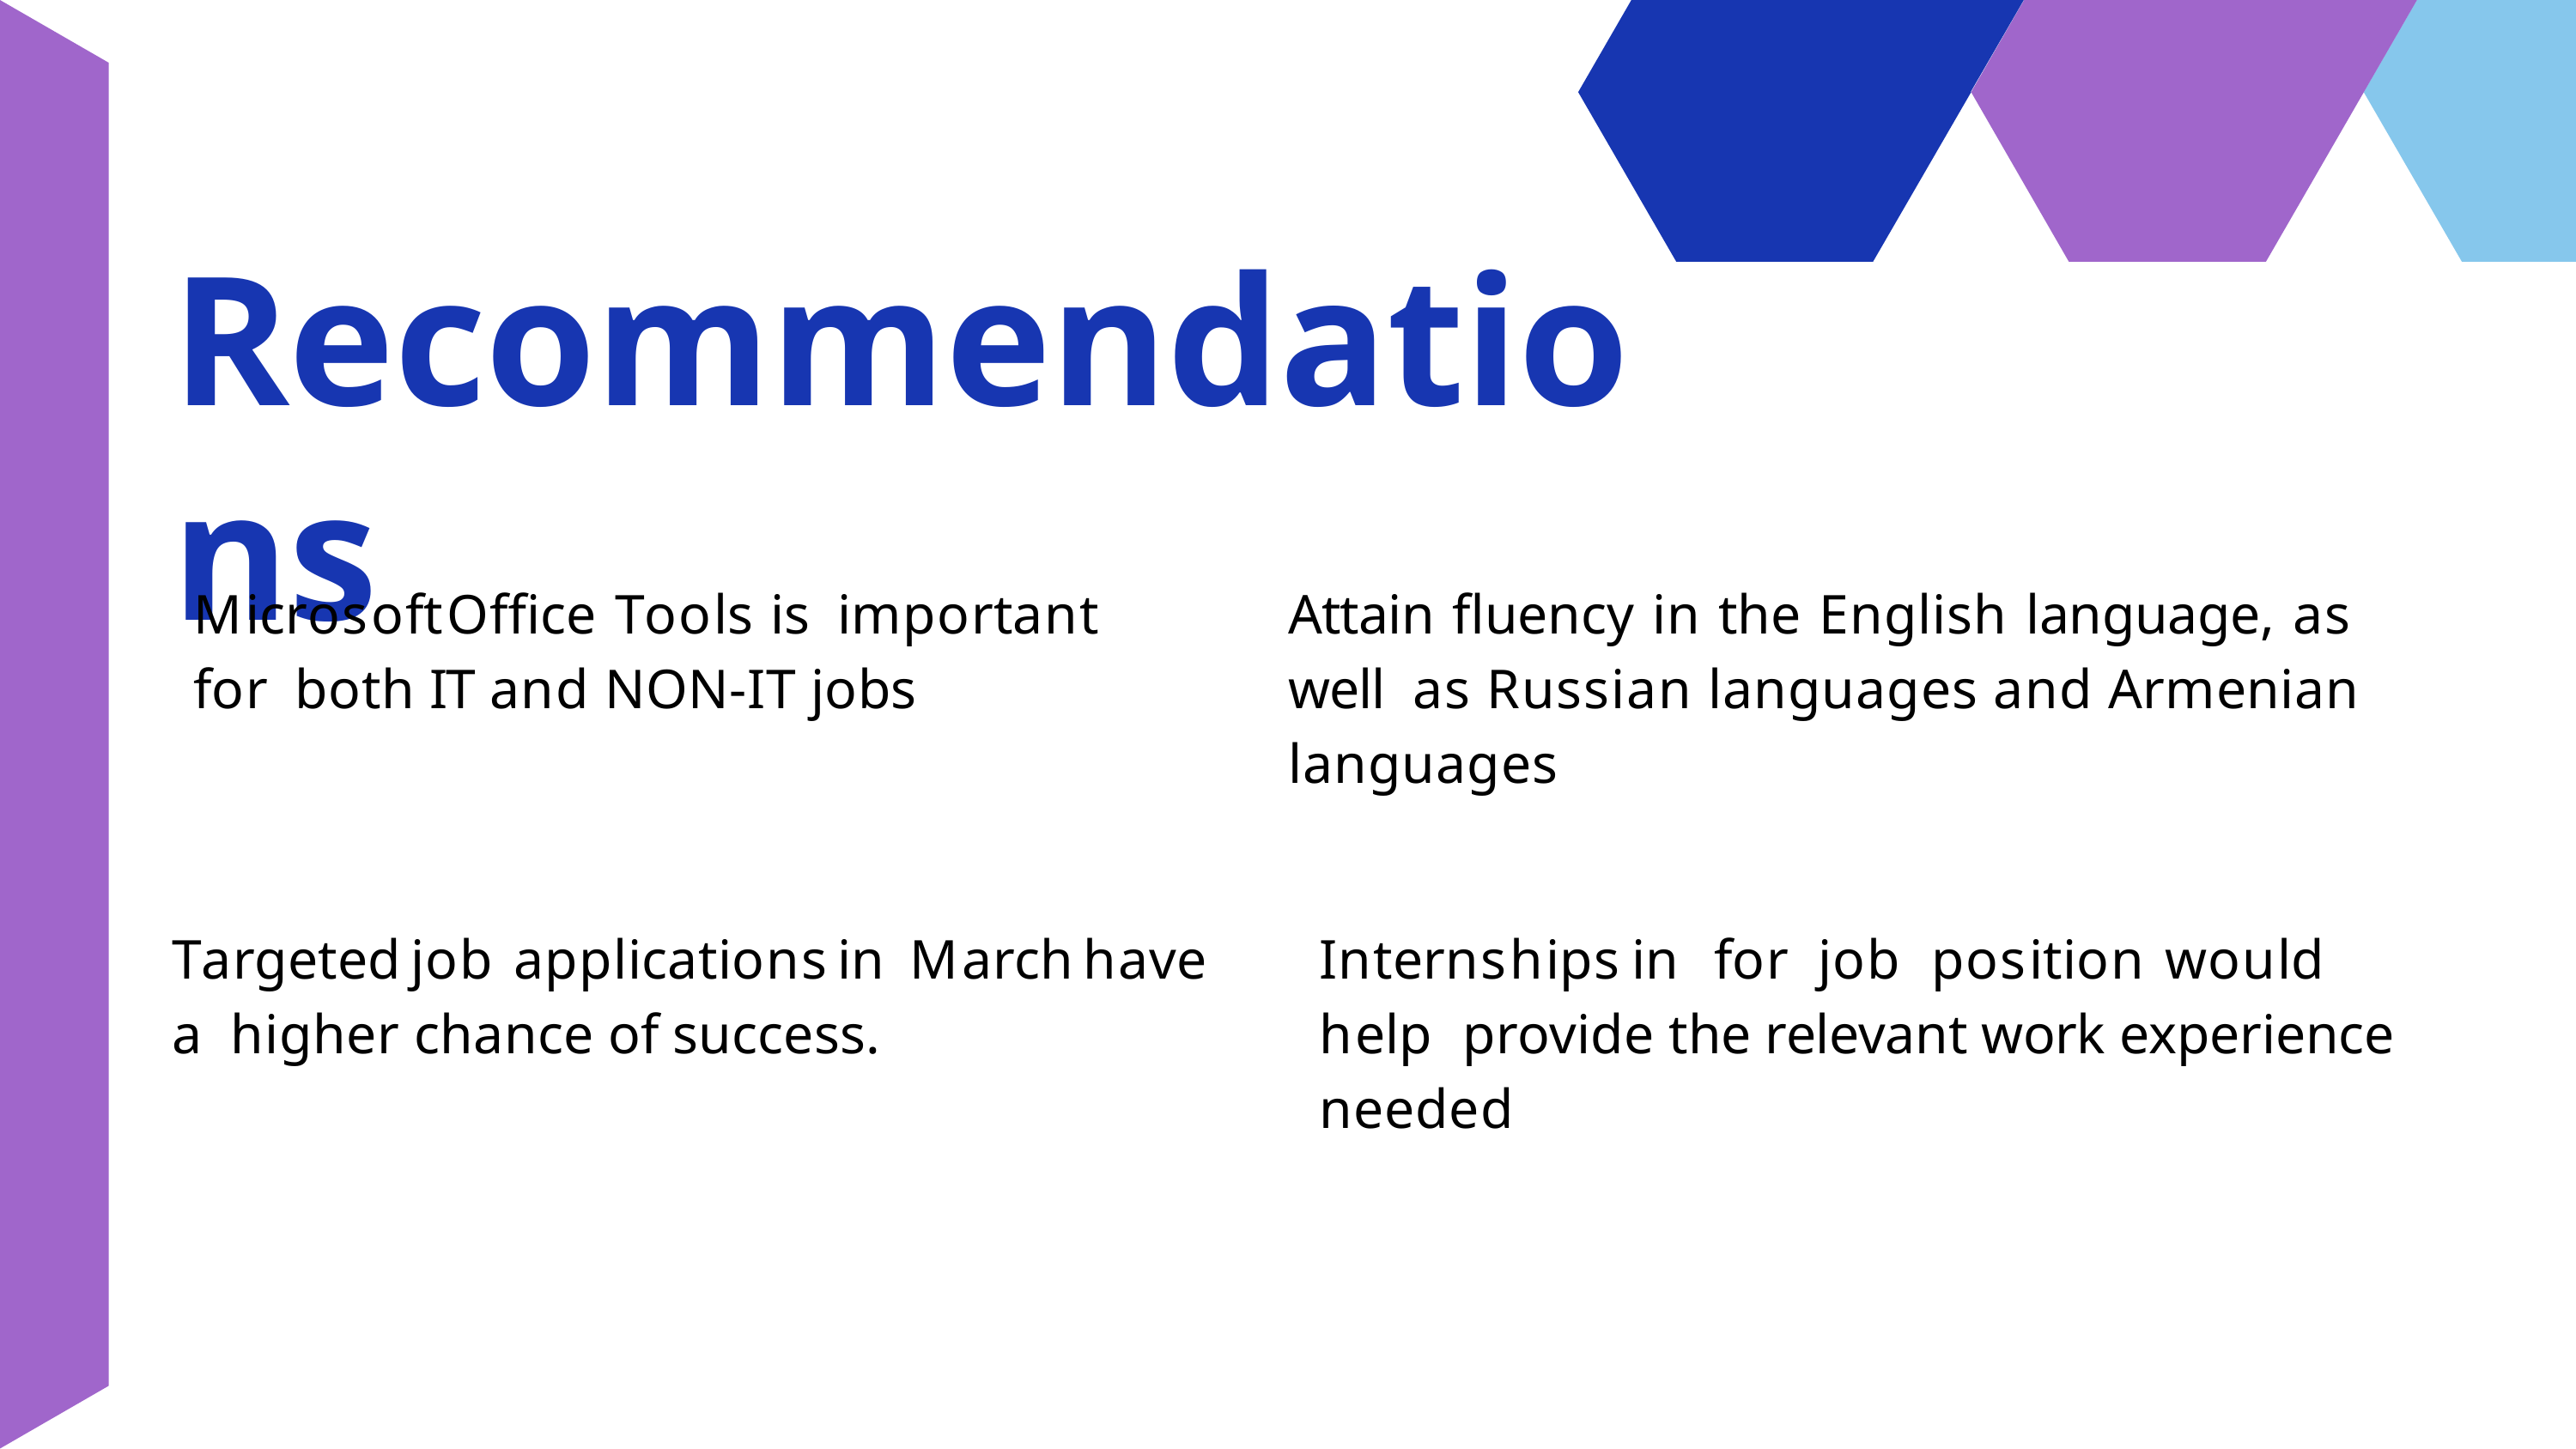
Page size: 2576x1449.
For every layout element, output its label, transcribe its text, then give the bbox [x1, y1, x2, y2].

text_box [0, 0, 109, 1449]
text_box Targeted job applications in March have a higher chance of success. [170, 913, 1254, 1065]
text_box Attain fluency in the English language, as well as Russian languages and Armenian languages [1285, 567, 2432, 794]
title Recommendations [170, 225, 1695, 657]
text_box Internships in for job position would help provide the relevant work experience needed [1317, 913, 2457, 1140]
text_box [1577, 0, 2576, 263]
text_box Microsoft Office Tools is important for both IT and NON-IT jobs [191, 567, 1174, 719]
